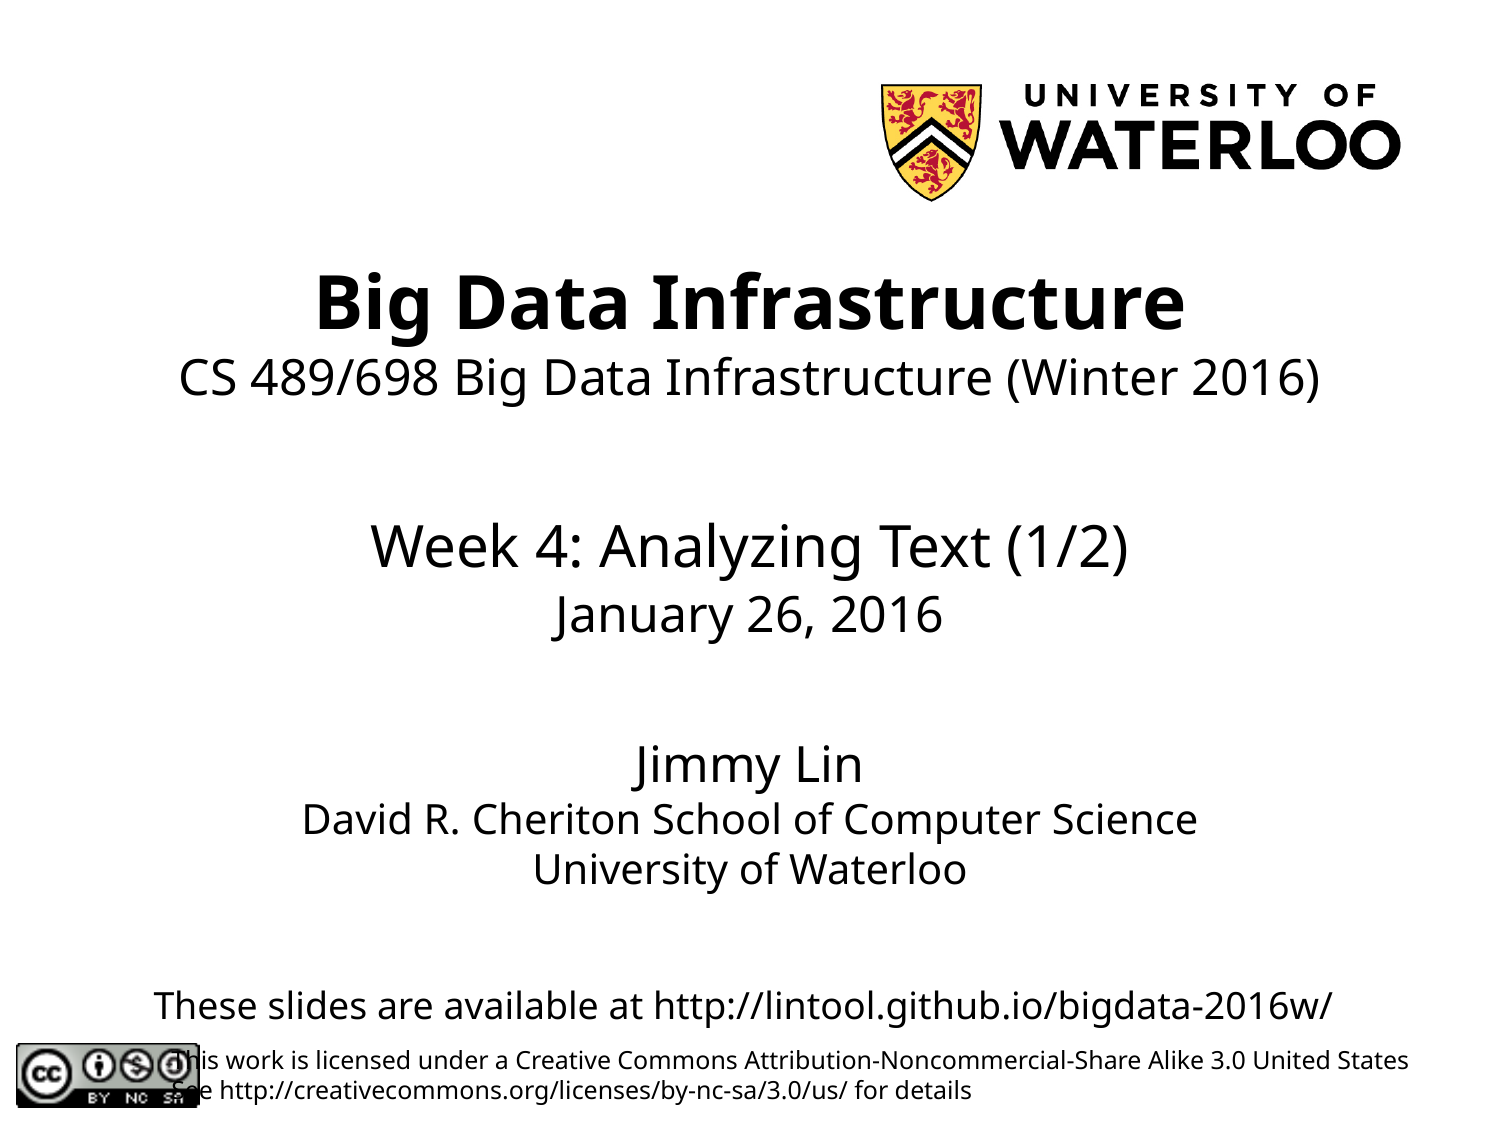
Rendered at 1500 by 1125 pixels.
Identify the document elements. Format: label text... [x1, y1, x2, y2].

text_box CS 489/698 Big Data Infrastructure (Winter 2016) [0, 337, 1500, 413]
text_box These slides are available at http://lintool.github.io/bigdata-2016w/ [138, 974, 1349, 1035]
text_box Big Data Infrastructure [12, 224, 1488, 337]
text_box Week 4: Analyzing Text (1/2) [12, 487, 1488, 549]
text_box January 26, 2016 [12, 549, 1488, 675]
text_box Jimmy Lin David R. Cheriton School of Computer Science University of Waterloo [12, 750, 1488, 875]
picture [778, 0, 1500, 290]
picture [16, 1042, 201, 1108]
text_box This work is licensed under a Creative Commons Attribution-Noncommercial-Share Alike 3.0 United States See http://creativecommons.org/licenses/by-nc-sa/3.0/us/ for details [156, 1037, 1426, 1113]
